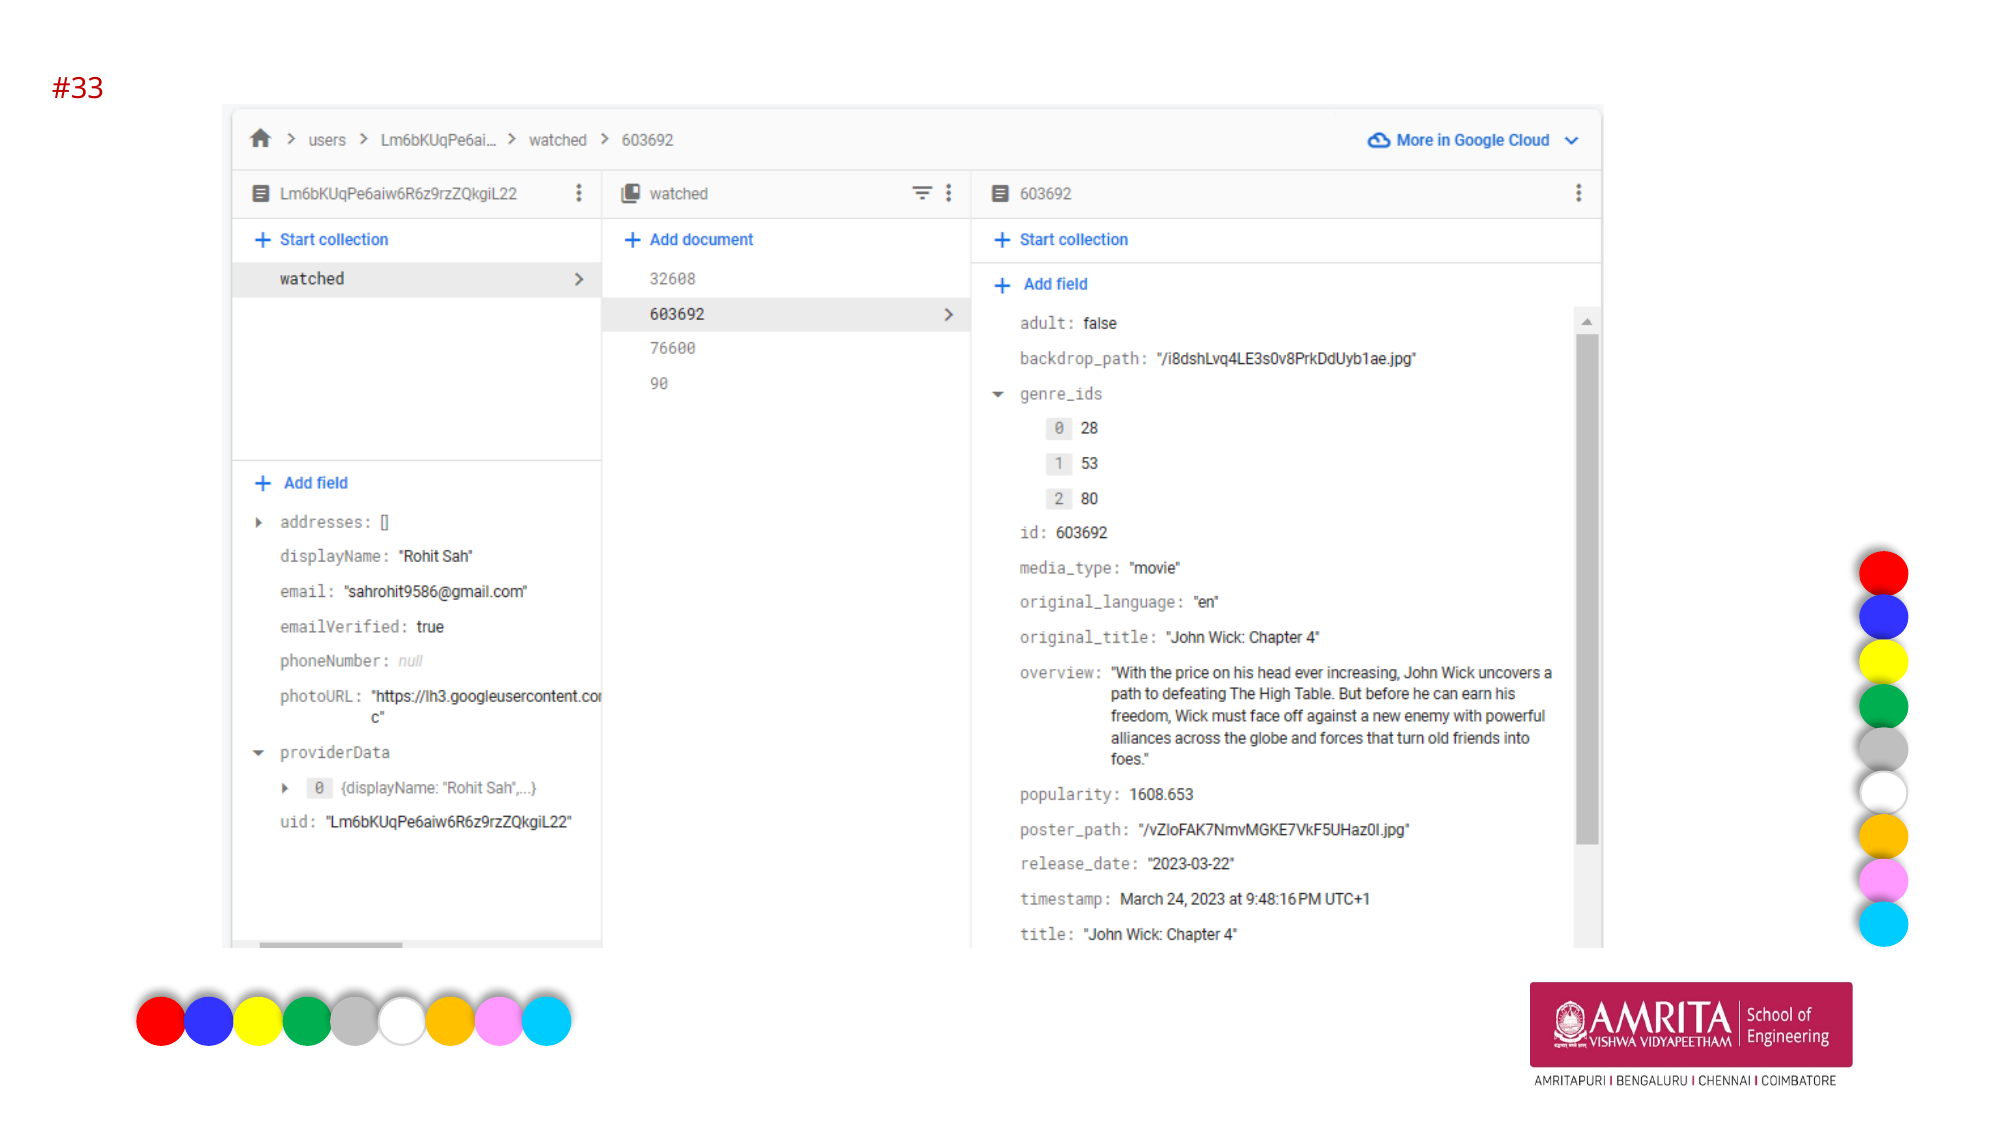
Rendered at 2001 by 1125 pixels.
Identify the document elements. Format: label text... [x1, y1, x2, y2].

slide_number #‹#› [36, 58, 487, 119]
picture [221, 103, 1604, 948]
picture [1530, 982, 1853, 1090]
